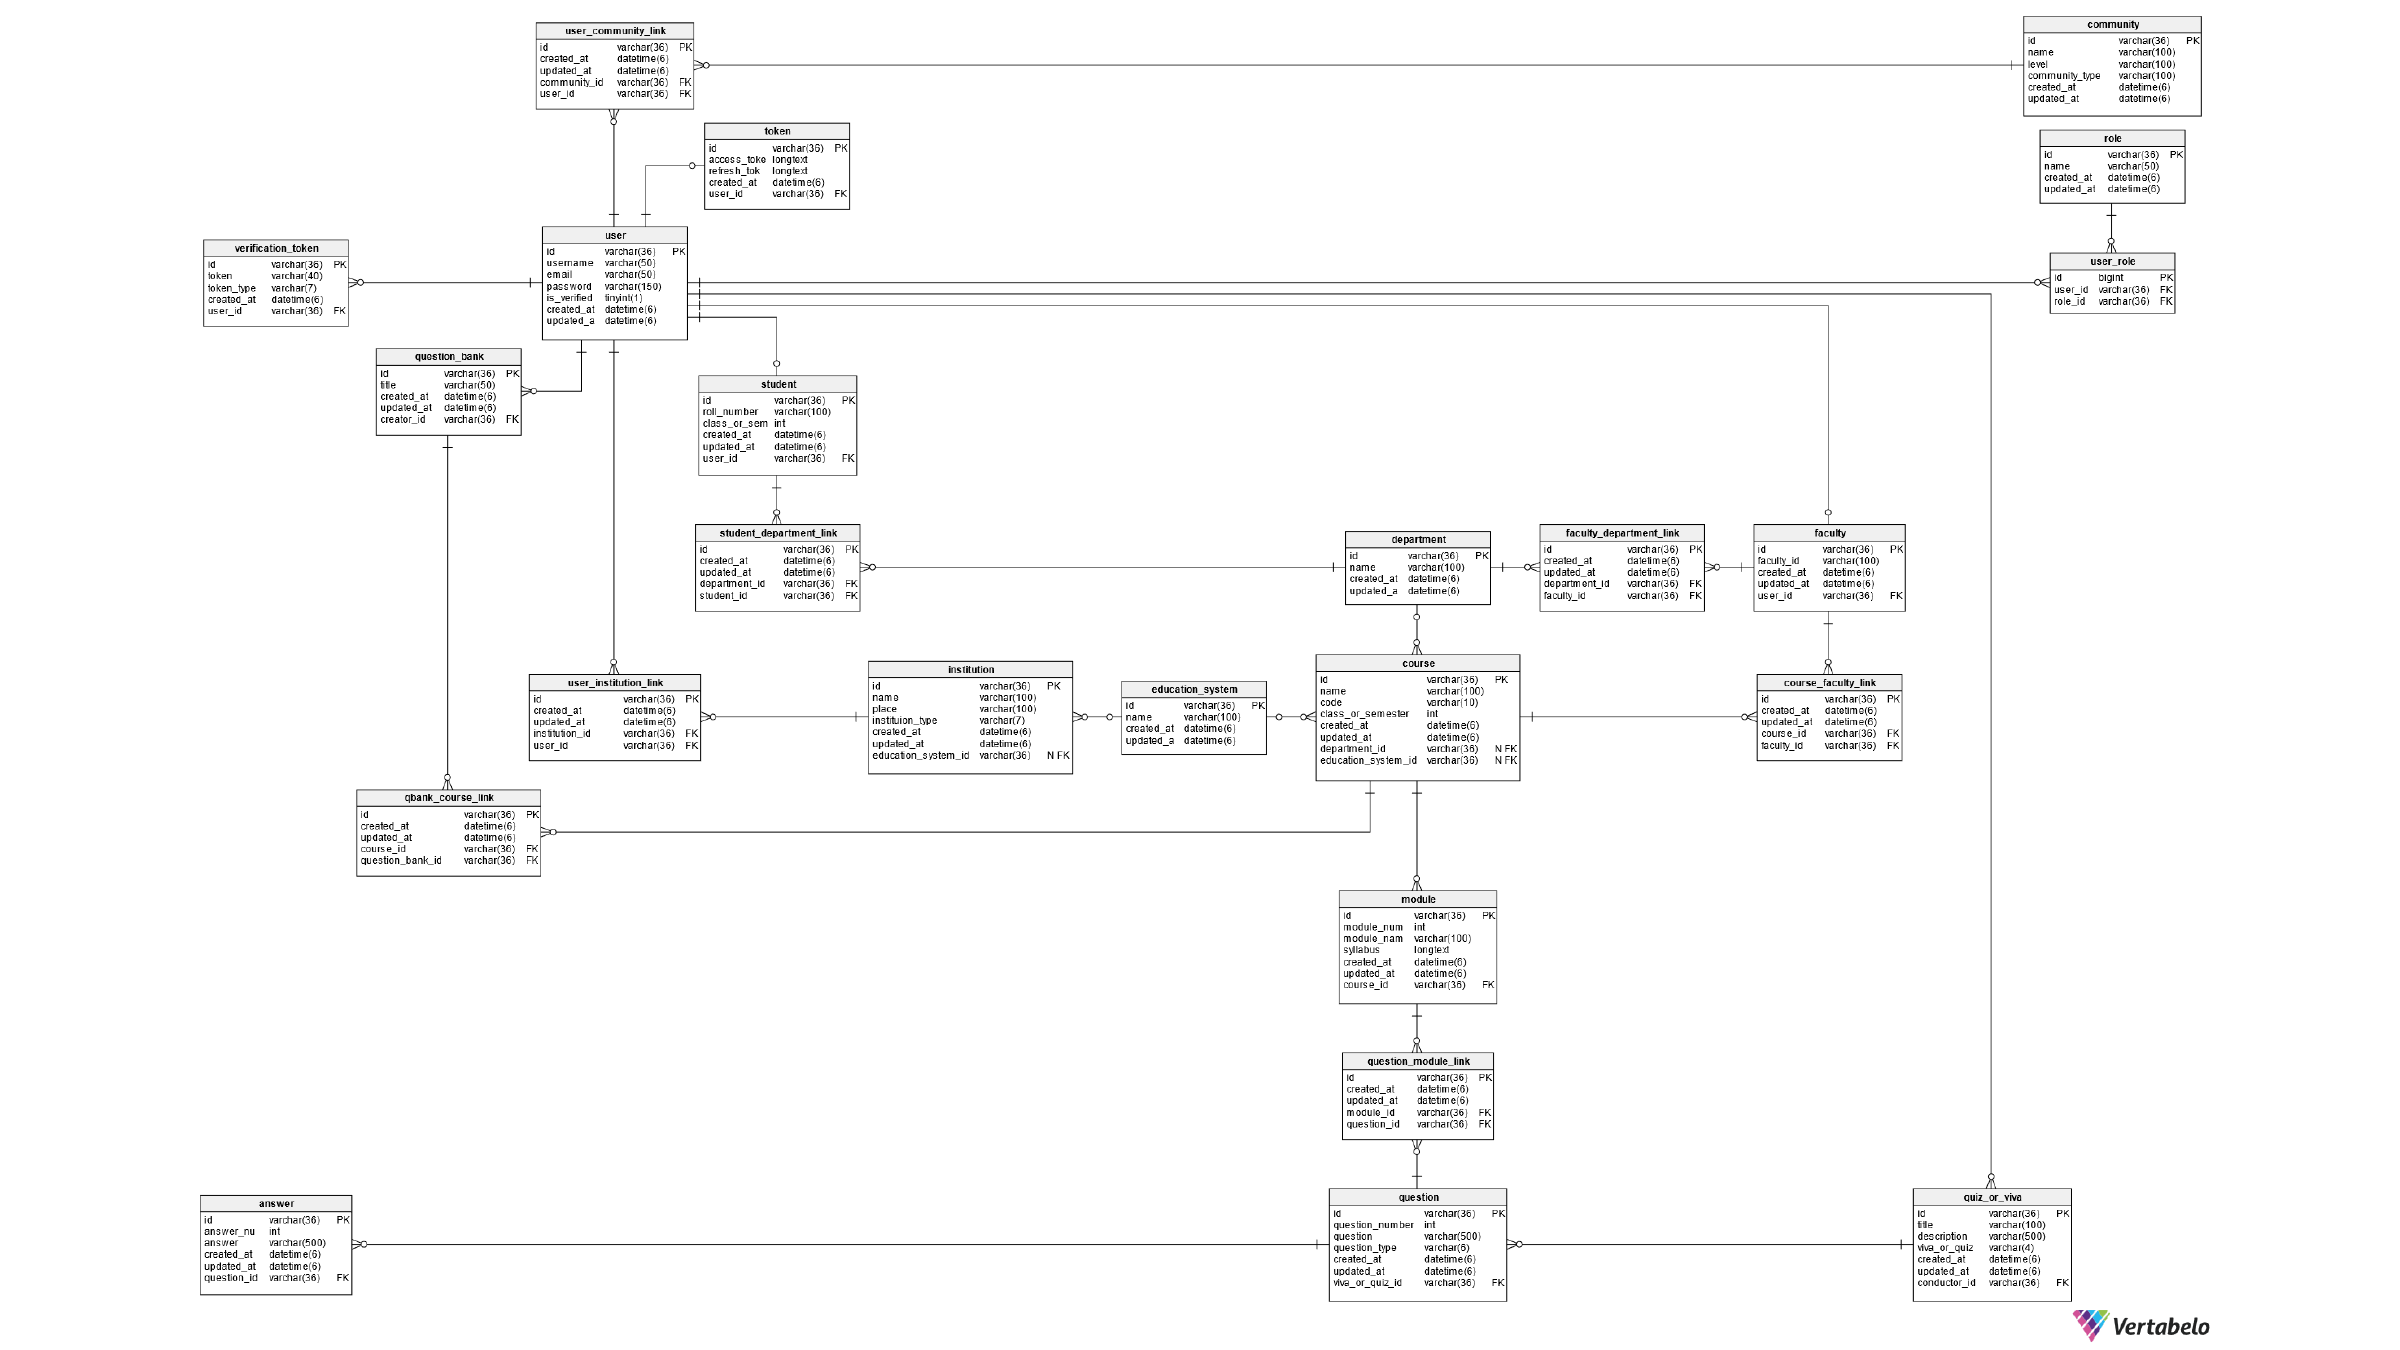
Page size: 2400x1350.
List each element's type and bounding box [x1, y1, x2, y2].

picture [183, 0, 2217, 1350]
